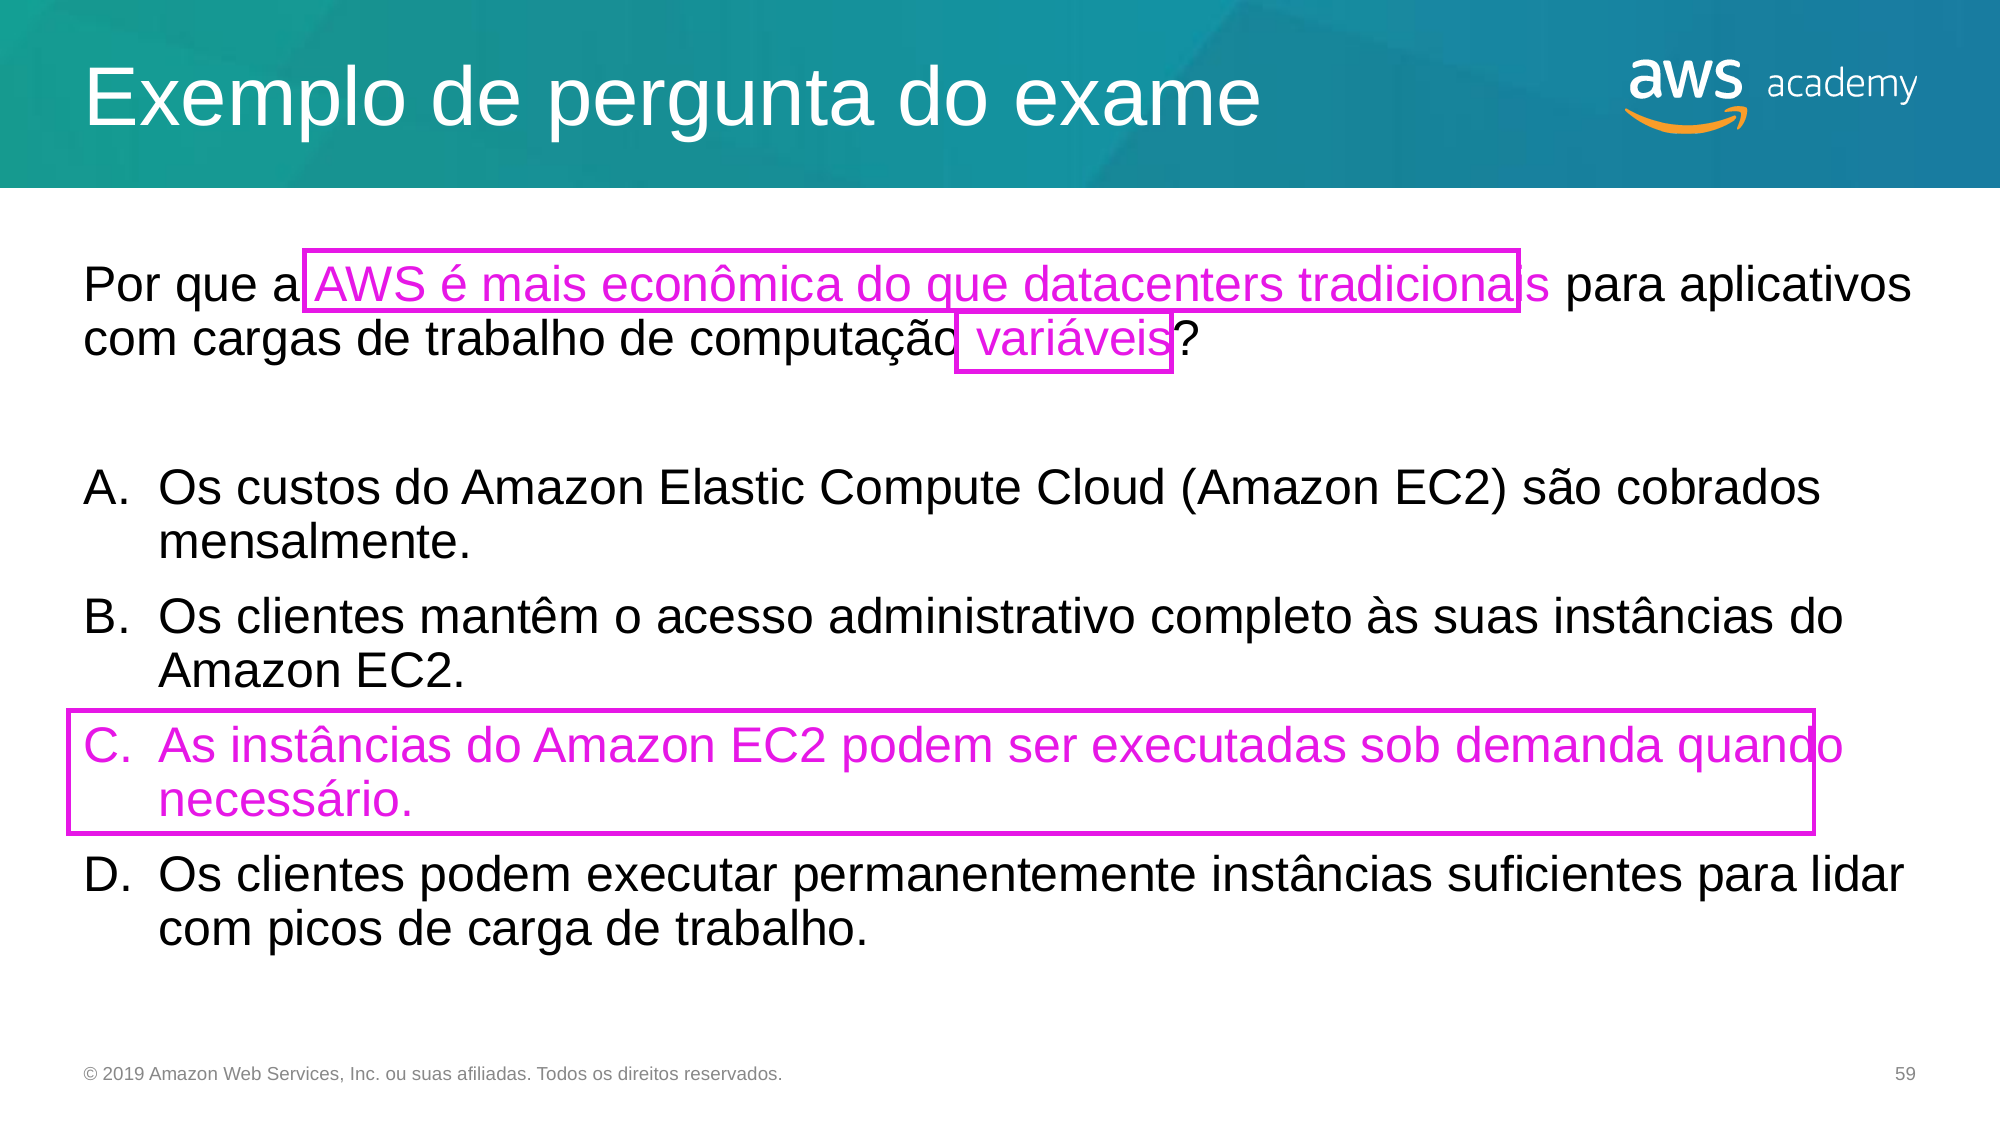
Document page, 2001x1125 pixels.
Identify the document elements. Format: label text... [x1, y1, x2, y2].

text_box [304, 250, 1519, 311]
title Exemplo de pergunta do exame [68, 59, 1551, 138]
list Por que a AWS é mais econômica do que datacenters tradicionais para aplicativos com cargas de trabalho de computação variáveis? Os custos do Amazon Elastic Compute Cloud (Amazon EC2) são cobrados mensalmente. Os clientes mantêm o acesso administrativo completo às suas instâncias do Amazon EC2. As instâncias do Amazon EC2 podem ser executadas sob demanda quando necessário. Os clientes podem executar permanentemente instâncias suficientes para lidar com picos de carga de trabalho. [68, 250, 1932, 1014]
footer © 2019 Amazon Web Services, Inc. ou suas afiliadas. Todos os direitos reservados. [68, 1042, 838, 1103]
text_box [956, 311, 1172, 372]
text_box [68, 710, 1815, 834]
slide_number 59 [1481, 1042, 1932, 1103]
picture [0, 0, 2000, 188]
